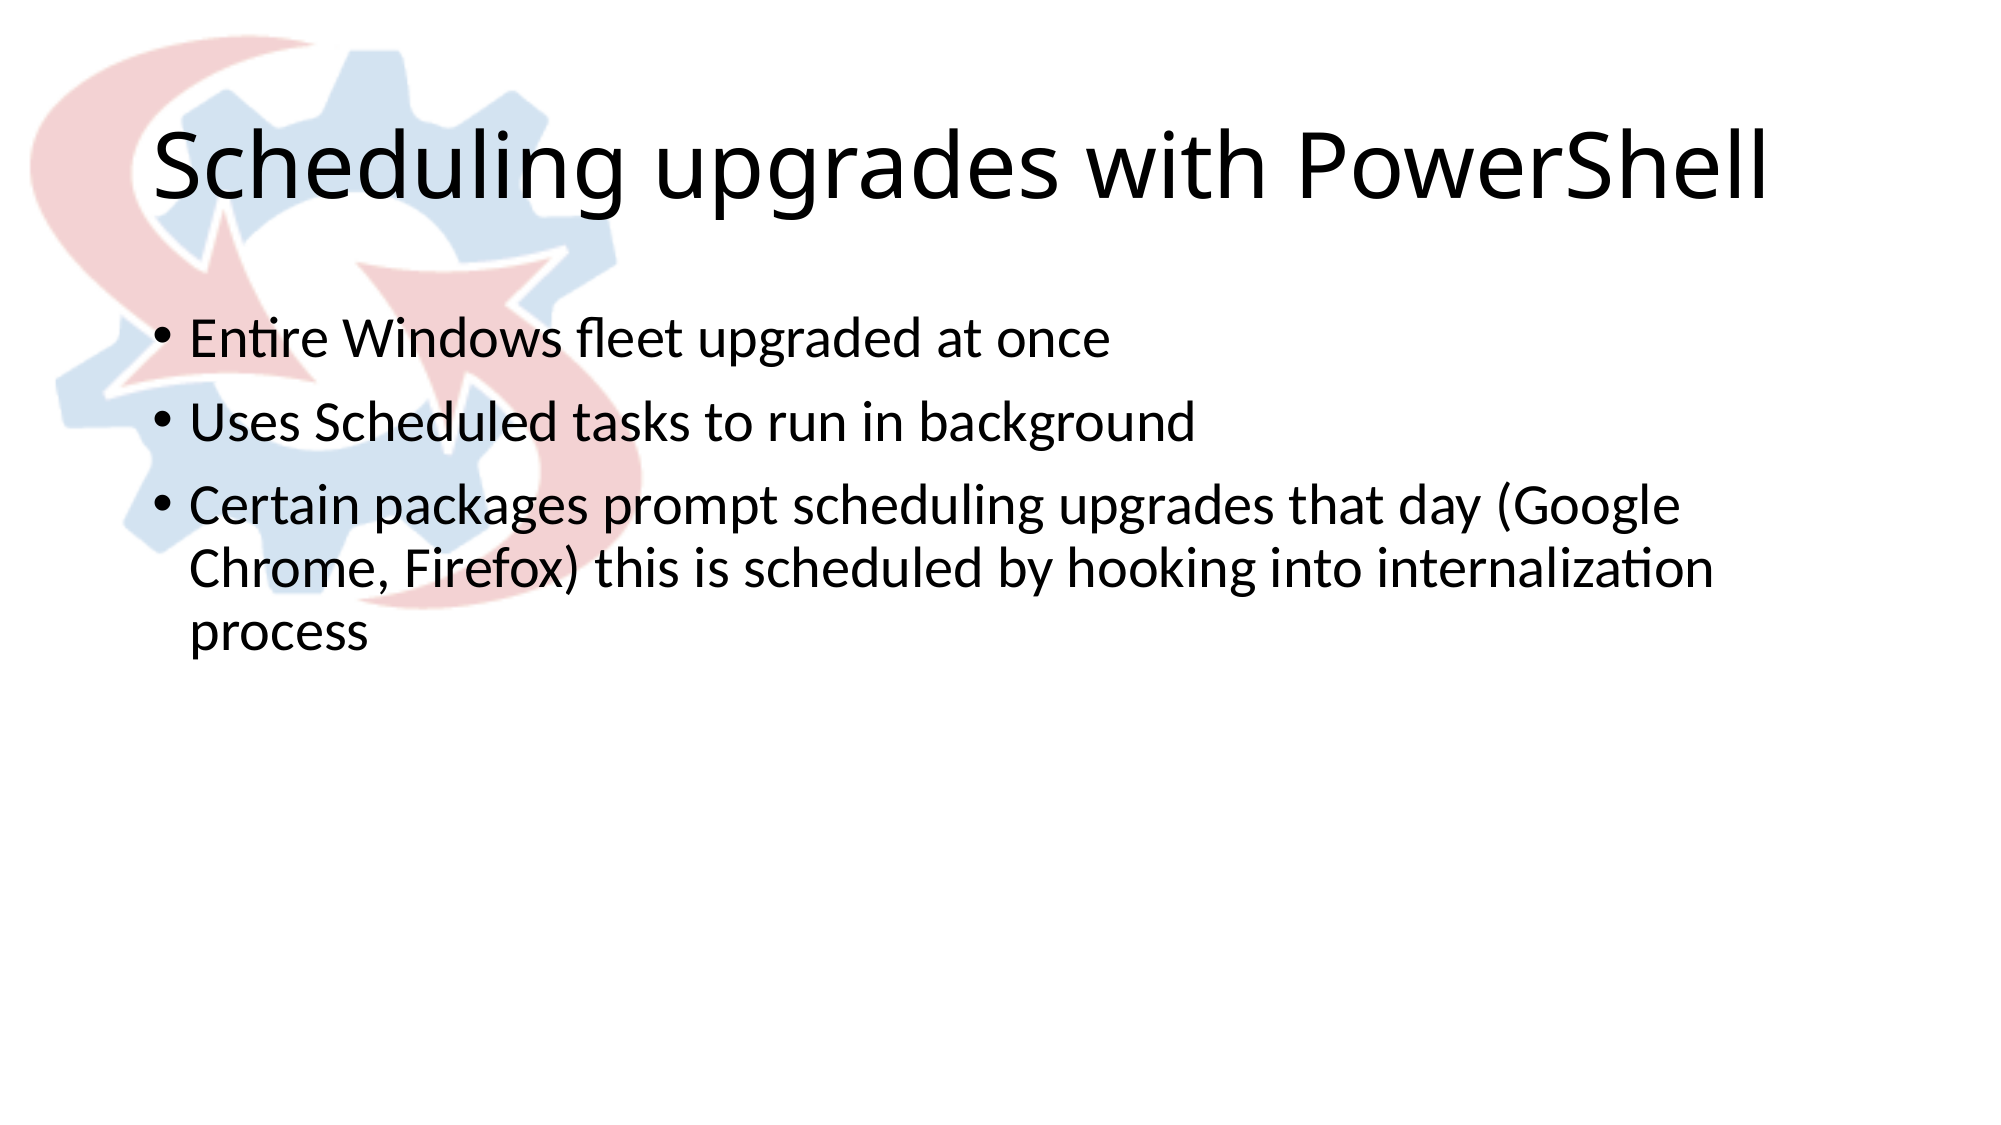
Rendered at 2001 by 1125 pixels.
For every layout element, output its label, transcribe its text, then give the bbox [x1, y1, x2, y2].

title Scheduling upgrades with PowerShell [137, 59, 1863, 278]
list Entire Windows fleet upgraded at once Uses Scheduled tasks to run in background Certain packages prompt scheduling upgrades that day (Google Chrome, Firefox) this is scheduled by hooking into internalization process [137, 299, 1863, 1014]
